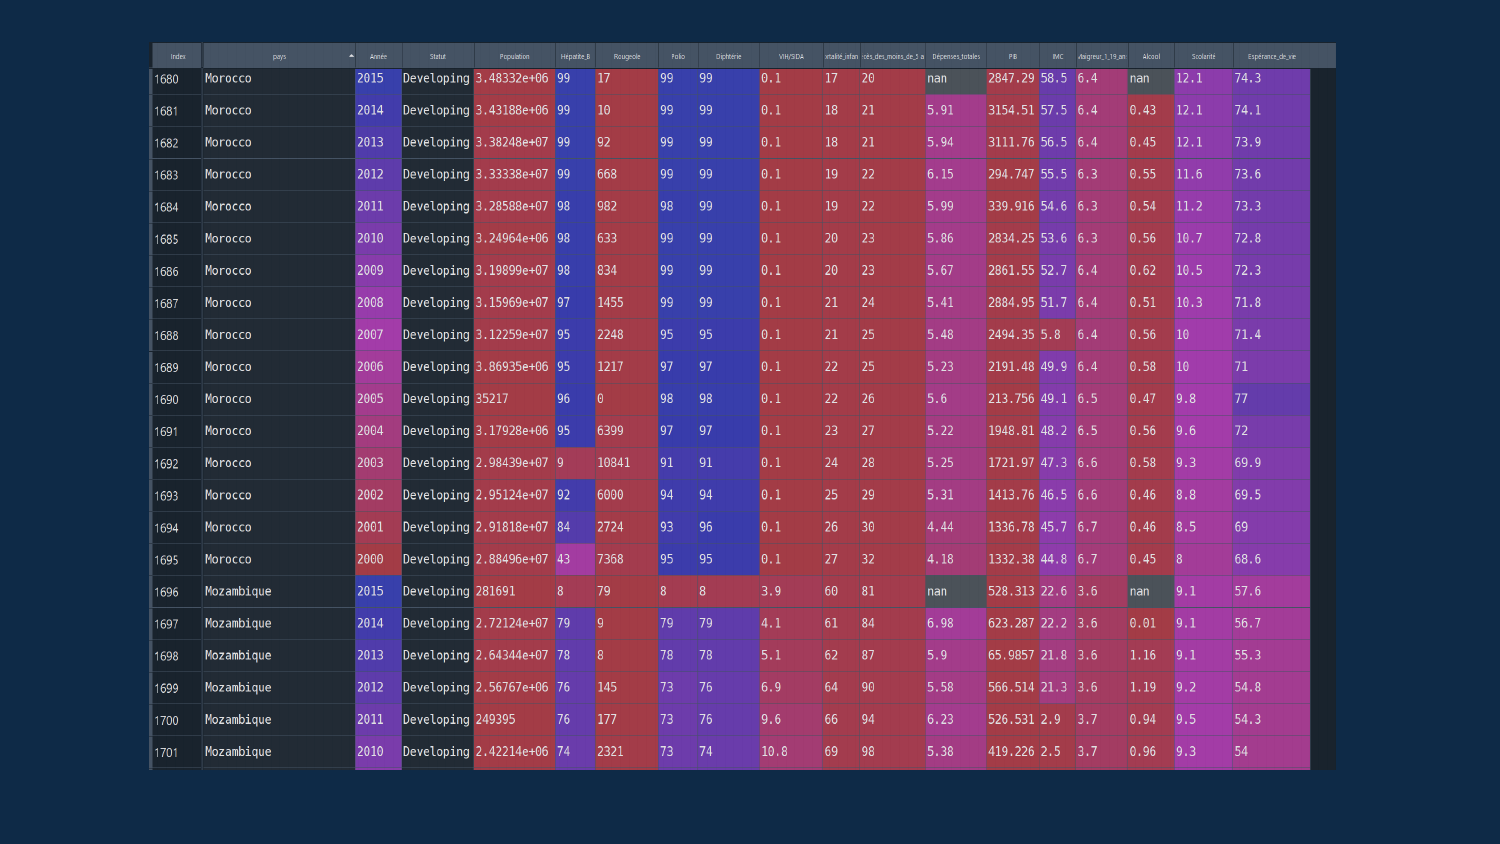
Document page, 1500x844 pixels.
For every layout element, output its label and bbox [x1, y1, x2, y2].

picture [148, 42, 1336, 770]
